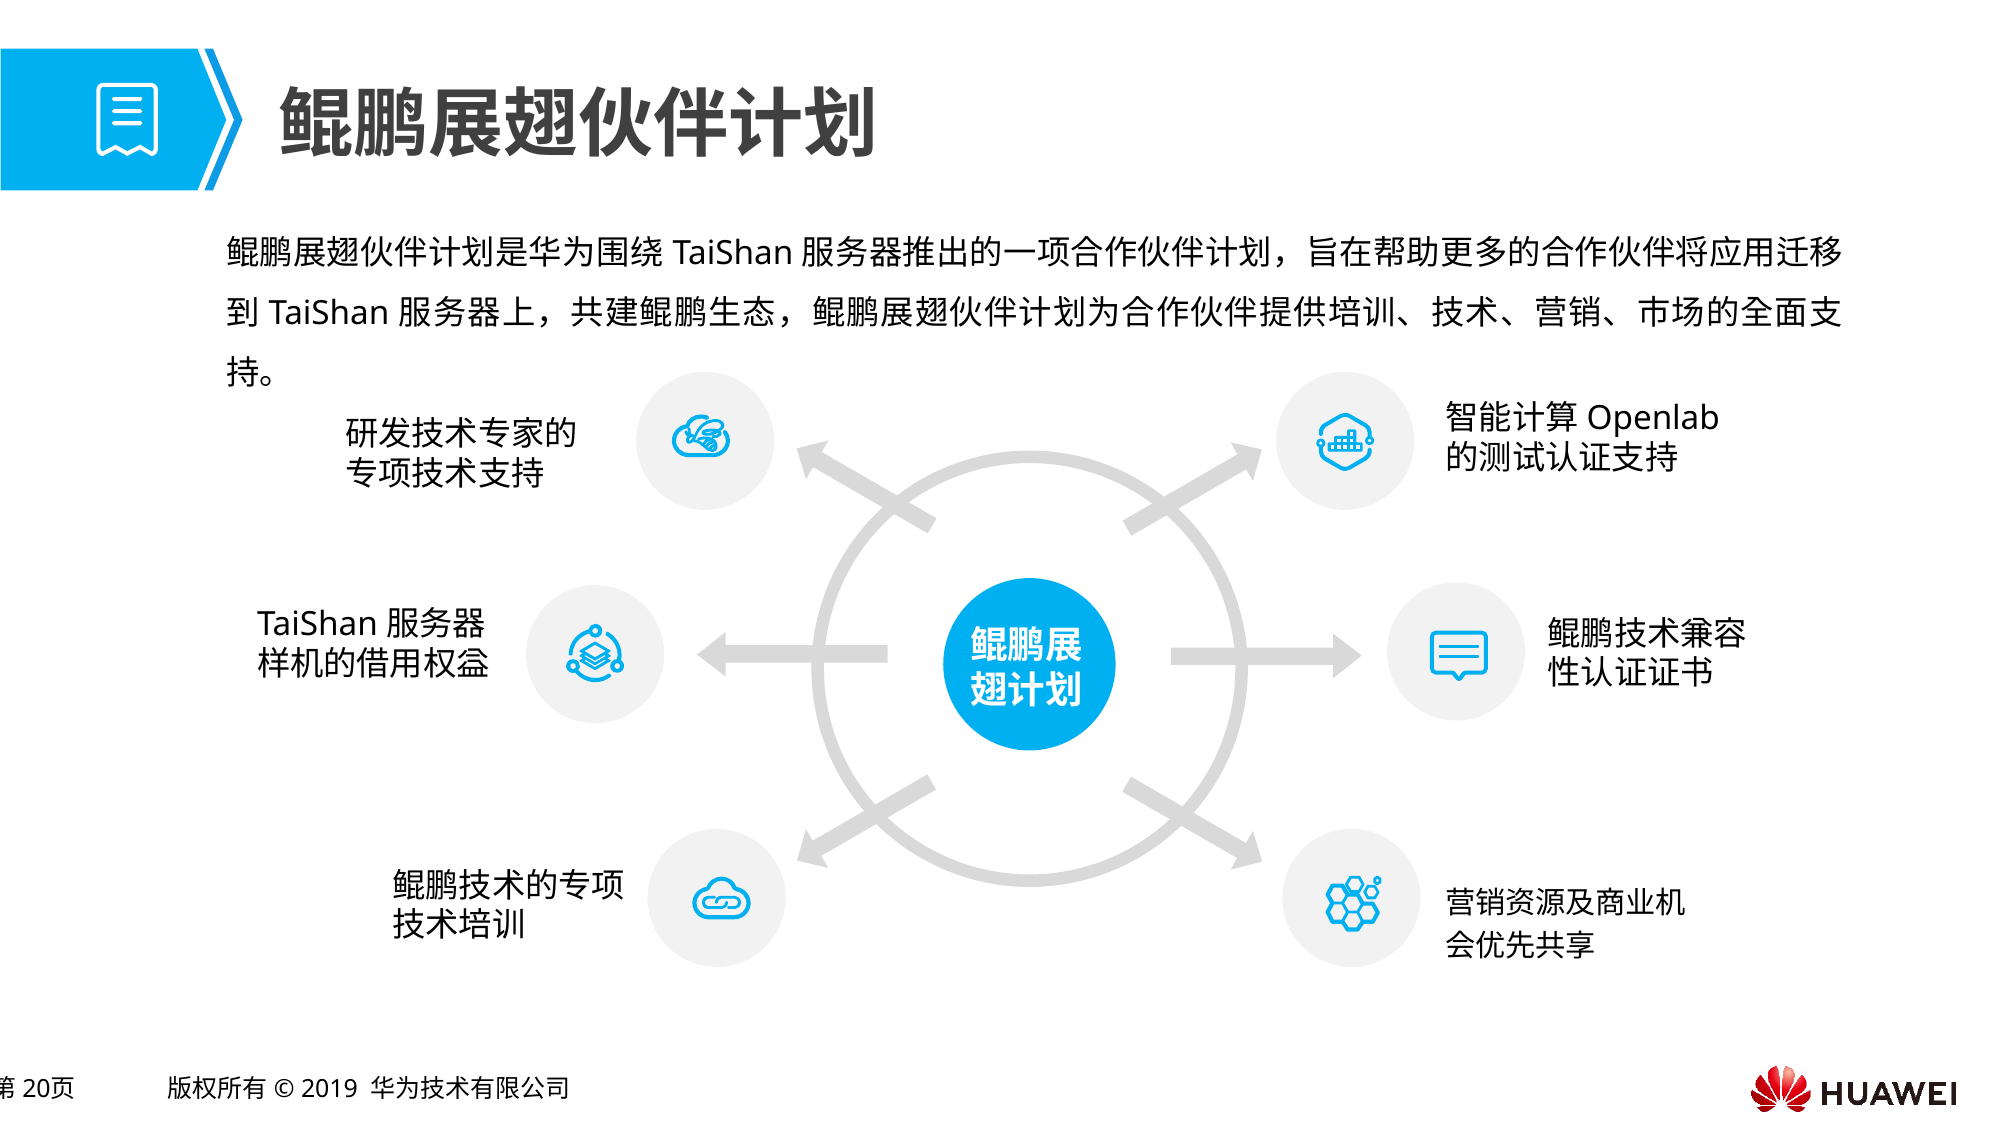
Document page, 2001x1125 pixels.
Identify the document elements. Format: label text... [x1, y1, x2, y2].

text_box [523, 583, 667, 726]
text_box [1280, 828, 1423, 970]
text_box 鲲鹏技术兼容性认证证书 [1532, 600, 1765, 703]
text_box [1328, 430, 1362, 451]
text_box [1274, 369, 1417, 509]
text_box [634, 369, 777, 511]
title 鲲鹏展翅伙伴计划 [261, 67, 1875, 173]
text_box [672, 415, 730, 457]
text_box [957, 575, 1102, 613]
picture [1751, 1066, 1956, 1112]
text_box [919, 696, 1137, 883]
text_box 鲲鹏展翅伙伴计划是华为围绕TaiShan服务器推出的一项合作伙伴计划，旨在帮助更多的合作伙伴将应用迁移到TaiShan服务器上，共建鲲鹏生态，鲲鹏展翅伙伴计划为合作伙伴提供培训、技术、营销、市场的全面支持。 [211, 203, 1860, 399]
text_box [1430, 631, 1488, 681]
text_box [1326, 876, 1379, 931]
text_box 鲲鹏技术的专项技术培训 [377, 852, 646, 955]
text_box [646, 831, 788, 970]
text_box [1116, 466, 1362, 846]
text_box [693, 877, 750, 919]
text_box 营销资源及商业机会优先共享 [1430, 868, 1713, 971]
text_box [1319, 413, 1374, 445]
text_box TaiShan服务器样机的借用权益 [242, 591, 522, 694]
text_box 智能计算Openlab的测试认证支持 [1430, 384, 1760, 487]
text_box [696, 464, 943, 844]
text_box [565, 624, 625, 682]
text_box 鲲鹏展翅计划 [948, 613, 1105, 710]
text_box 研发技术专家的专项技术支持 [330, 400, 625, 504]
text_box [1364, 876, 1381, 899]
text_box [1384, 580, 1528, 723]
text_box [946, 454, 1111, 632]
text_box [1353, 448, 1371, 464]
text_box [953, 618, 1110, 753]
text_box [1316, 439, 1337, 464]
